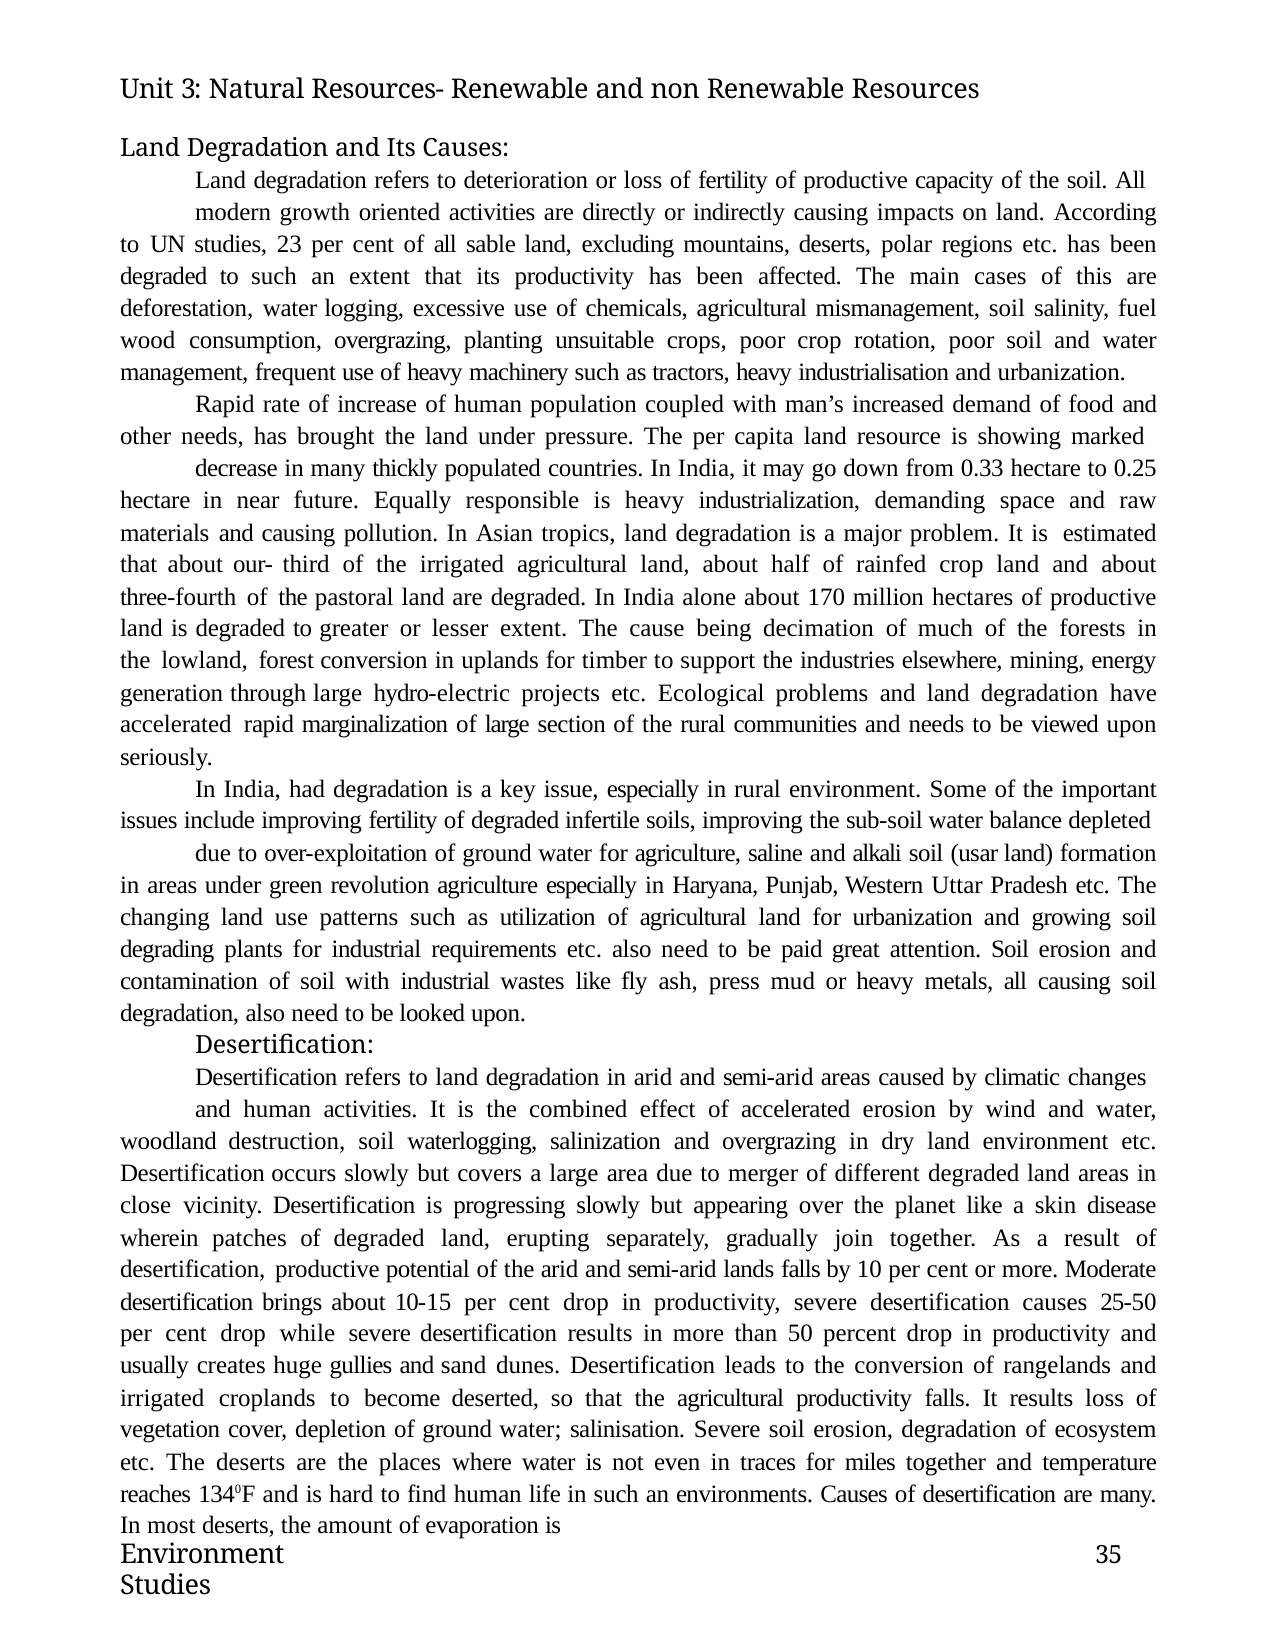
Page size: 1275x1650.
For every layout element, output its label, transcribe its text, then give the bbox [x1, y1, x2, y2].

slide_number 35 [1088, 1539, 1137, 1650]
text_box Unit 3: Natural Resources- Renewable and non Renewable Resources Land Degradation and Its Causes: Land degradation refers to deterioration or loss of fertility of productive capacity of the soil. All modern growth oriented activities are directly or indirectly causing impacts on land. According to UN studies, 23 per cent of all sable land, excluding mountains, deserts, polar regions etc. has been degraded to such an extent that its productivity has been affected. The main cases of this are deforestation, water logging, excessive use of chemicals, agricultural mismanagement, soil salinity, fuel wood consumption, overgrazing, planting unsuitable crops, poor crop rotation, poor soil and water management, frequent use of heavy machinery such as tractors, heavy industrialisation and urbanization. Rapid rate of increase of human population coupled with man’s increased demand of food and other needs, has brought the land under pressure. The per capita land resource is showing marked decrease in many thickly populated countries. In India, it may go down from 0.33 hectare to 0.25 hectare in near future. Equally responsible is heavy industrialization, demanding space and raw materials and causing pollution. In Asian tropics, land degradation is a major problem. It is estimated that about our- third of the irrigated agricultural land, about half of rainfed crop land and about three-fourth of the pastoral land are degraded. In India alone about 170 million hectares of productive land is degraded to greater or lesser extent. The cause being decimation of much of the forests in the lowland, forest conversion in uplands for timber to support the industries elsewhere, mining, energy generation through large hydro-electric projects etc. Ecological problems and land degradation have accelerated rapid marginalization of large section of the rural communities and needs to be viewed upon seriously. In India, had degradation is a key issue, especially in rural environment. Some of the important issues include improving fertility of degraded infertile soils, improving the sub-soil water balance depleted due to over-exploitation of ground water for agriculture, saline and alkali soil (usar land) formation in areas under green revolution agriculture especially in Haryana, Punjab, Western Uttar Pradesh etc. The changing land use patterns such as utilization of agricultural land for urbanization and growing soil degrading plants for industrial requirements etc. also need to be paid great attention. Soil erosion and contamination of soil with industrial wastes like fly ash, press mud or heavy metals, all causing soil degradation, also need to be looked upon. Desertification: Desertification refers to land degradation in arid and semi-arid areas caused by climatic changes and human activities. It is the combined effect of accelerated erosion by wind and water, woodland destruction, soil waterlogging, salinization and overgrazing in dry land environment etc. Desertification occurs slowly but covers a large area due to merger of different degraded land areas in close vicinity. Desertification is progressing slowly but appearing over the planet like a skin disease wherein patches of degraded land, erupting separately, gradually join together. As a result of desertification, productive potential of the arid and semi-arid lands falls by 10 per cent or more. Moderate desertification brings about 10-15 per cent drop in productivity, severe desertification causes 25-50 per cent drop while severe desertification results in more than 50 percent drop in productivity and usually creates huge gullies and sand dunes. Desertification leads to the conversion of rangelands and irrigated croplands to become deserted, so that the agricultural productivity falls. It results loss of vegetation cover, depletion of ground water; salinisation. Severe soil erosion, degradation of ecosystem etc. The deserts are the places where water is not even in traces for miles together and temperature reaches 1340F and is hard to find human life in such an environments. Causes of desertification are many. In most deserts, the amount of evaporation is [111, 69, 1164, 1539]
footer Environment Studies [117, 1539, 365, 1650]
